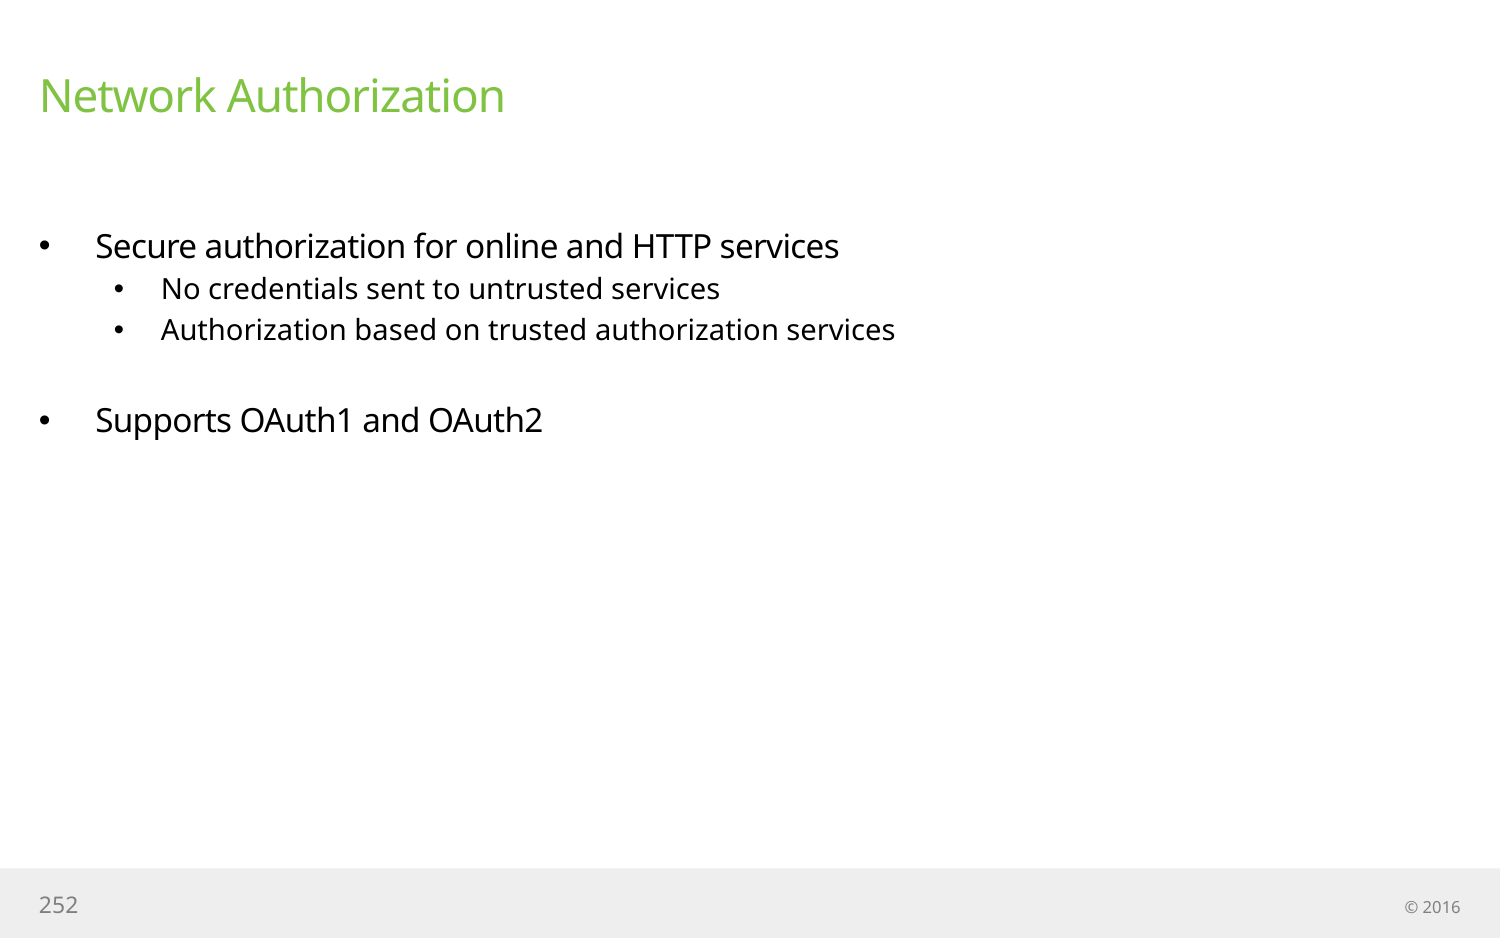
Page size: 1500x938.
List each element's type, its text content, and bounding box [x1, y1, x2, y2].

footer © 2016 [1188, 896, 1461, 917]
list Secure authorization for online and HTTP services No credentials sent to untrusted services Authorization based on trusted authorization services Supports OAuth1 and OAuth2 [39, 224, 1471, 846]
title Network Authorization [39, 66, 1052, 195]
slide_number 252 [39, 892, 410, 921]
